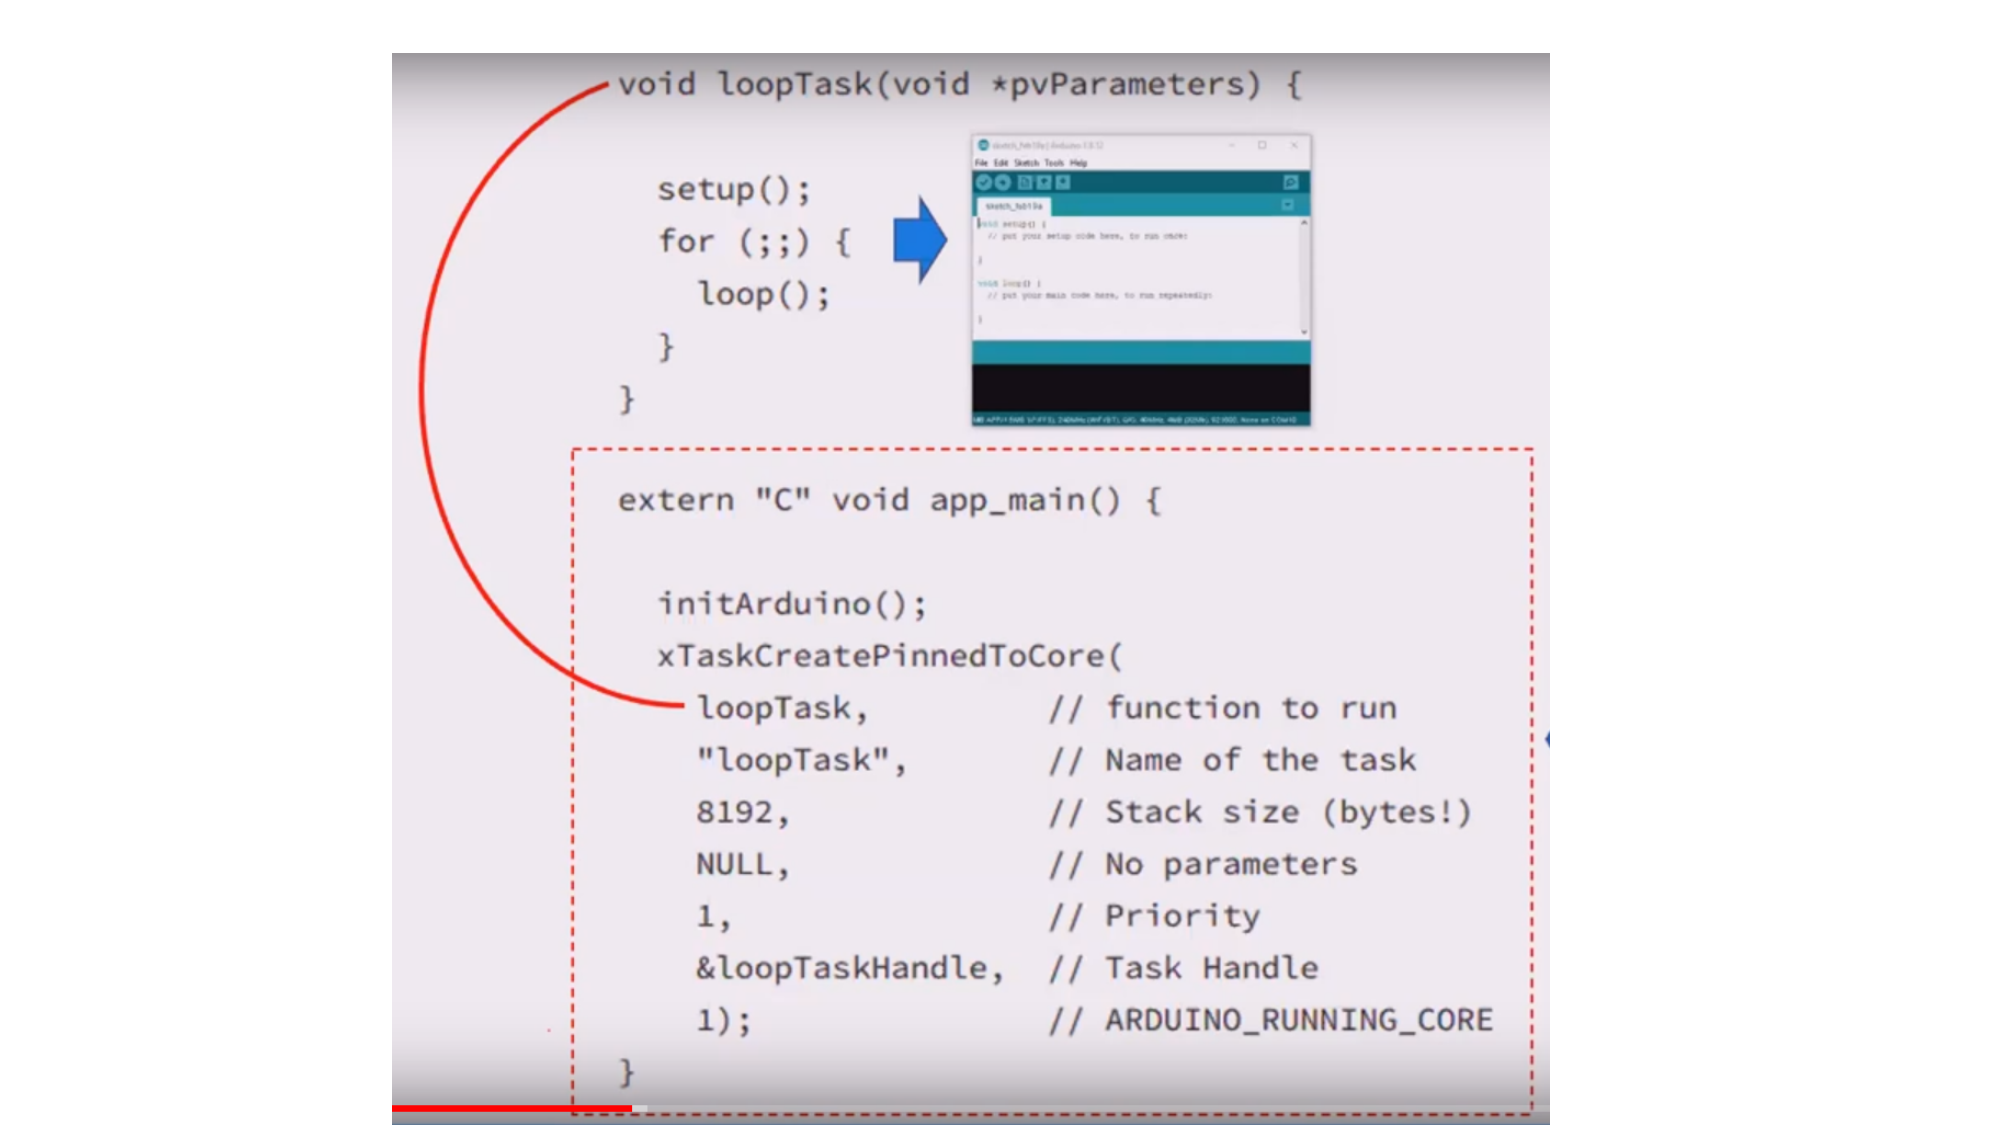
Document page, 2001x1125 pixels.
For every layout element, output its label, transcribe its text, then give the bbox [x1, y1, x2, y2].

text_box xTaskCreate [386, 108, 392, 224]
picture [392, 53, 1550, 1125]
